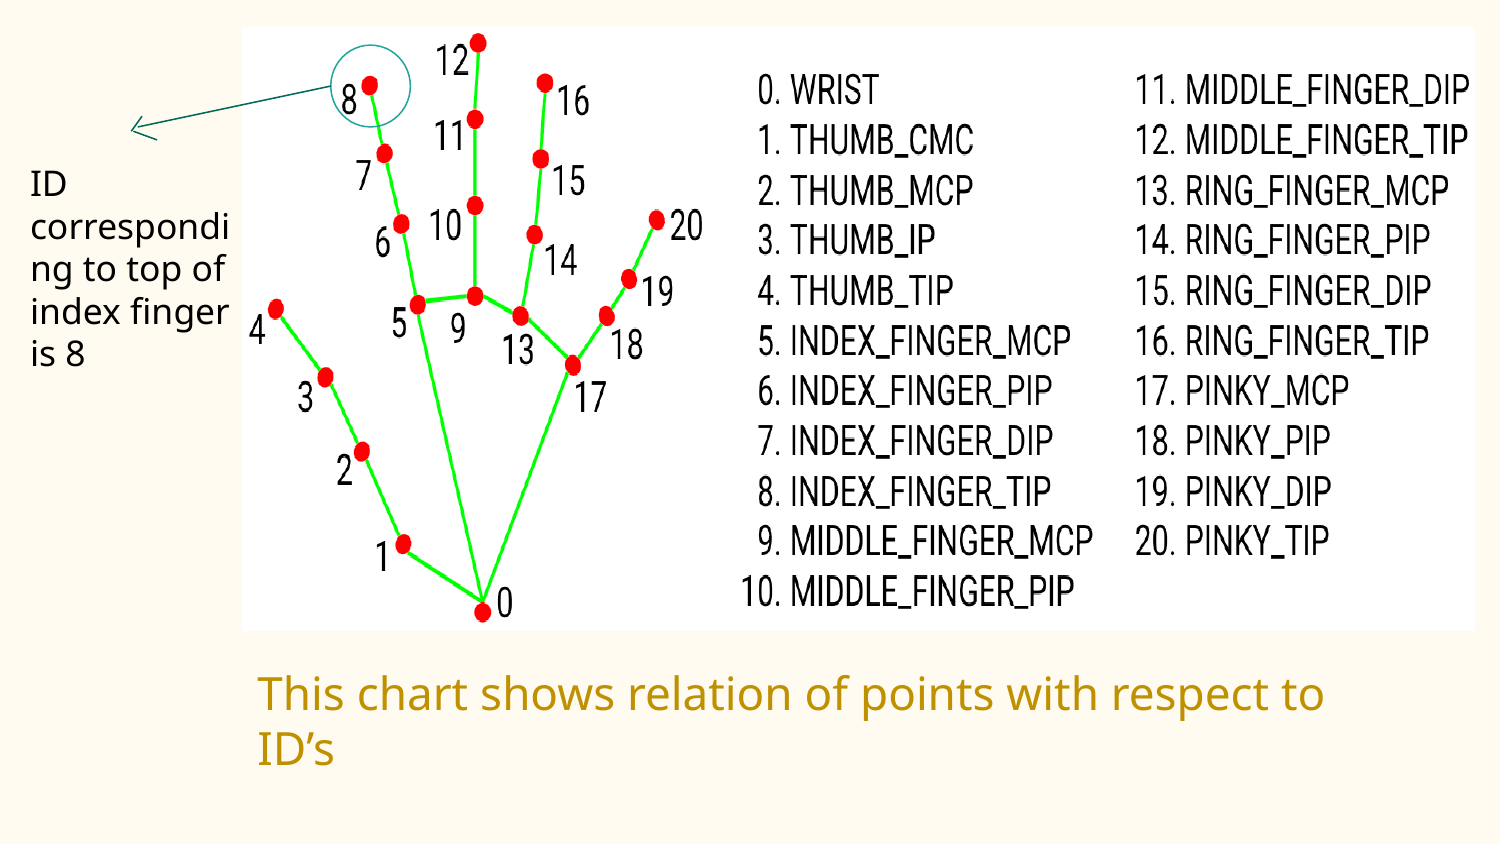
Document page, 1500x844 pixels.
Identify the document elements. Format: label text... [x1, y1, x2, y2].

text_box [137, 85, 331, 128]
text_box This chart shows relation of points with respect to ID’s [242, 649, 1427, 790]
text_box ID corresponding to top of index finger is 8 [15, 146, 237, 389]
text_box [131, 115, 143, 131]
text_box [133, 130, 158, 141]
picture [242, 27, 1475, 631]
